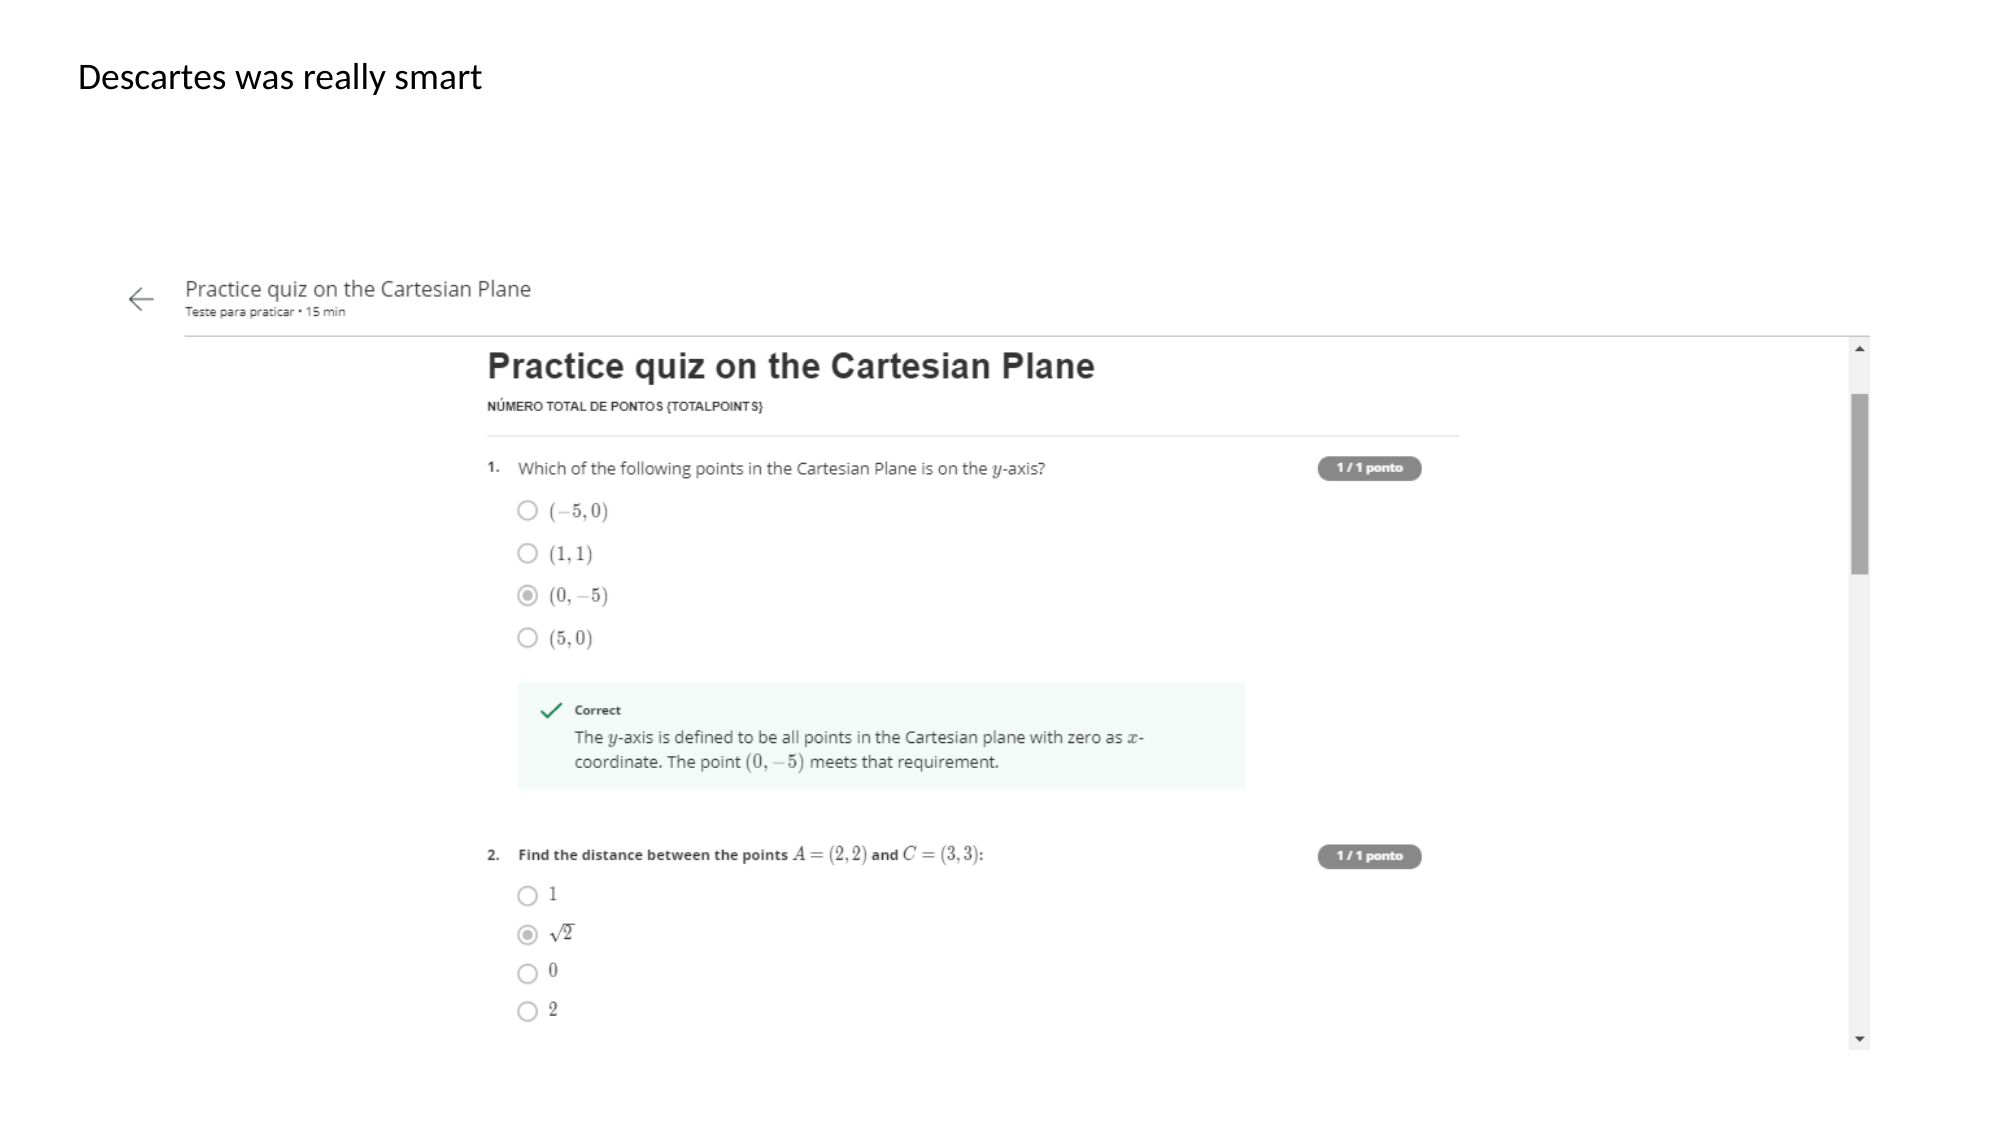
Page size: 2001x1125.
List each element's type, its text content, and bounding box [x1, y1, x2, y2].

text_box Descartes was really smart [63, 44, 1135, 104]
picture [98, 264, 1871, 1050]
